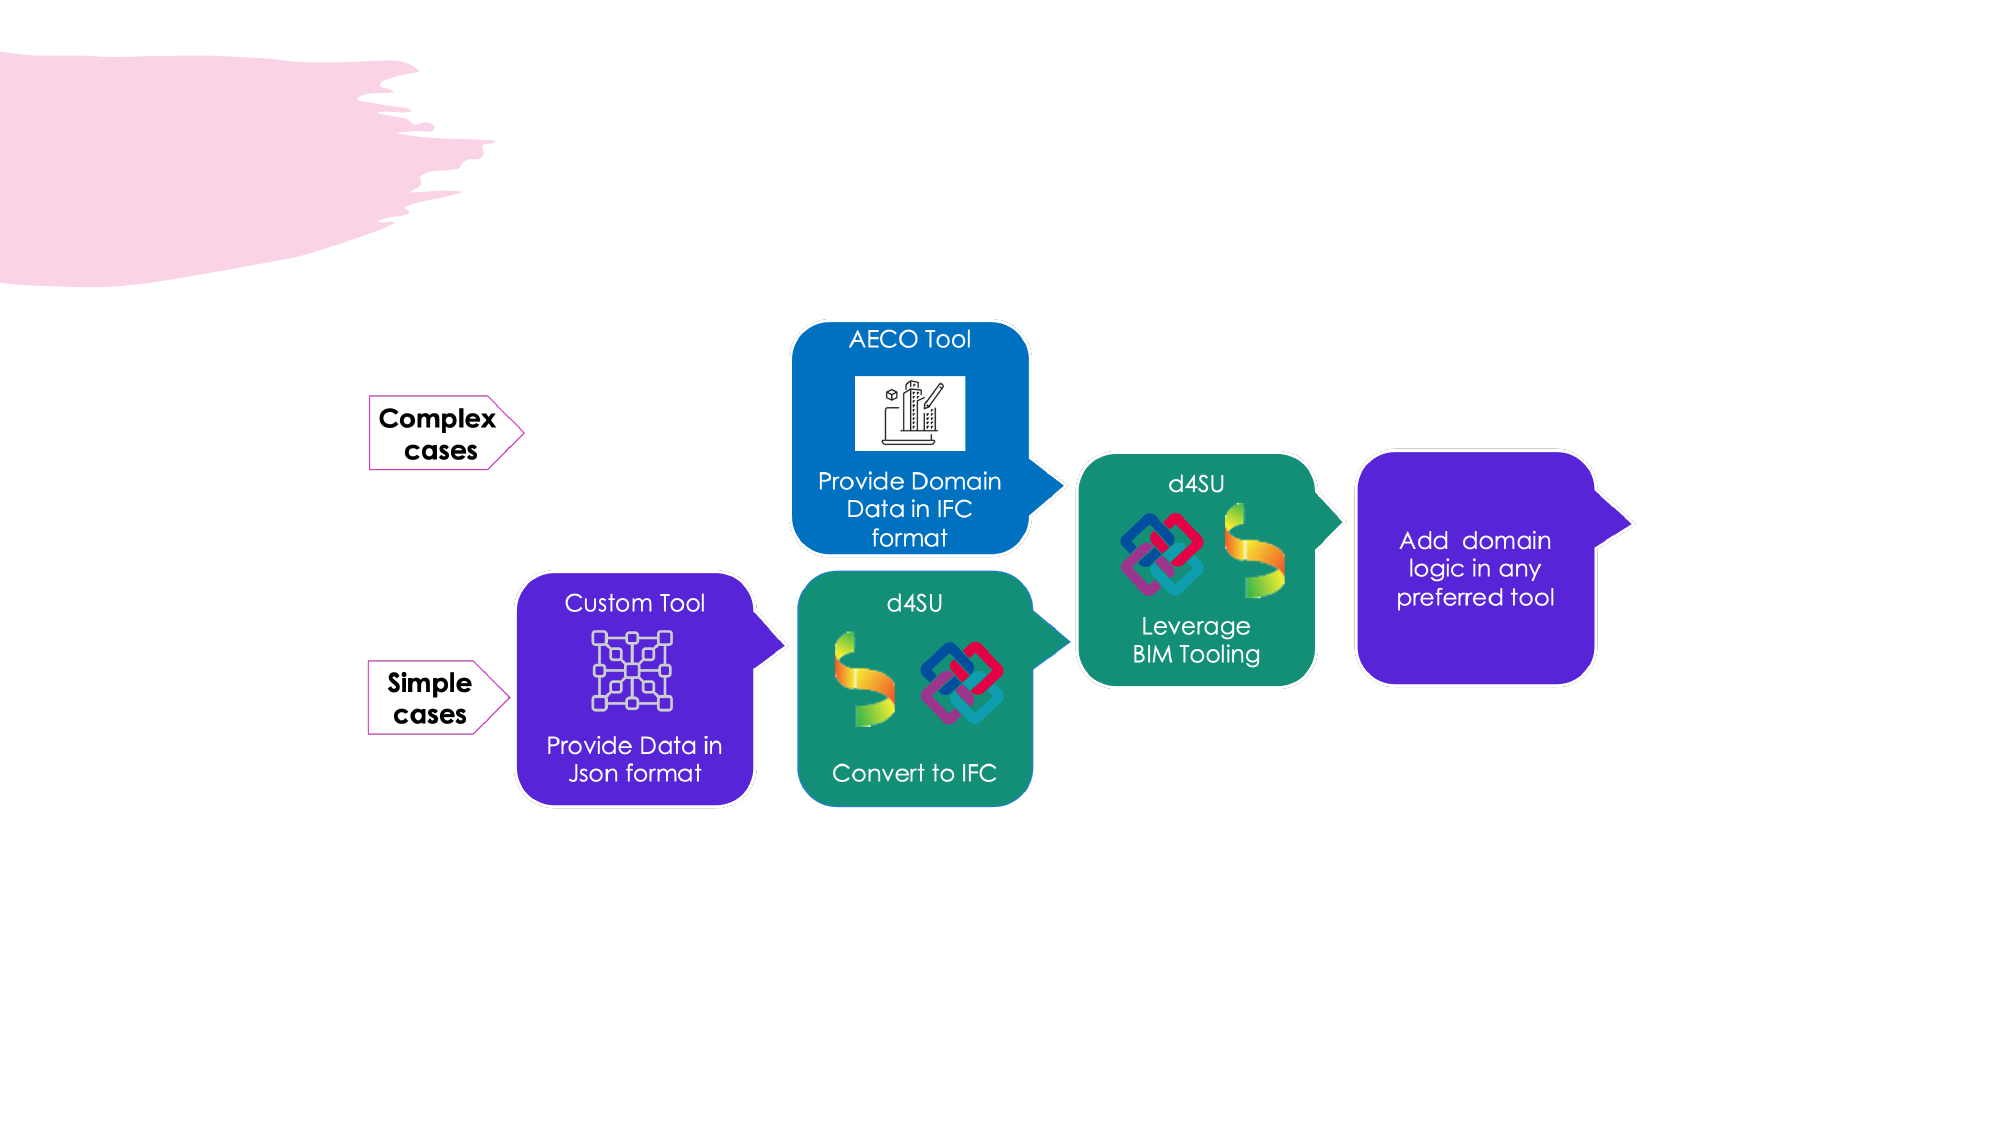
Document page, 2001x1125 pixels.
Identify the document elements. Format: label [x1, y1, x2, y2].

picture [362, 316, 1638, 809]
